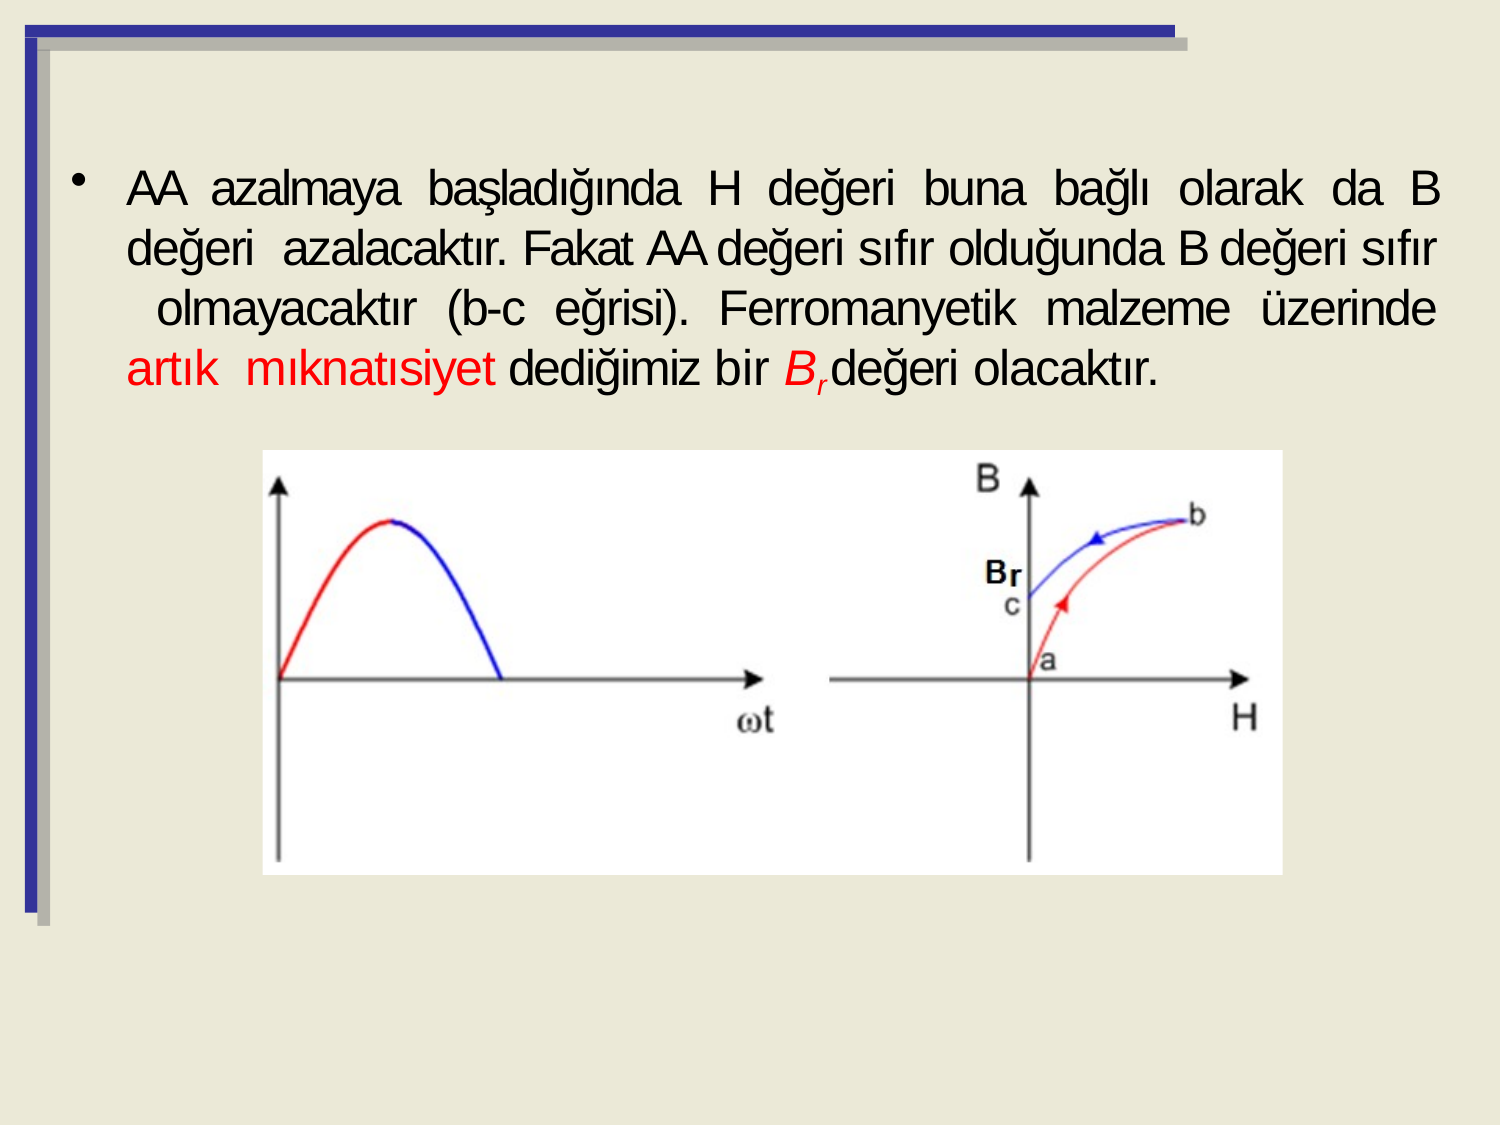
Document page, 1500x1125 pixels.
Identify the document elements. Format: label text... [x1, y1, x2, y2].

text_box [262, 450, 1283, 875]
picture [37, 37, 1188, 926]
text_box AA azalmaya başladığında H değeri buna bağlı olarak da B değeri azalacaktır. Fakat AA değeri sıfır olduğunda B değeri sıfır olmayacaktır (b-c eğrisi). Ferromanyetik malzeme üzerinde artık mıknatısiyet dediğimiz bir Br değeri olacaktır. [66, 72, 1446, 402]
